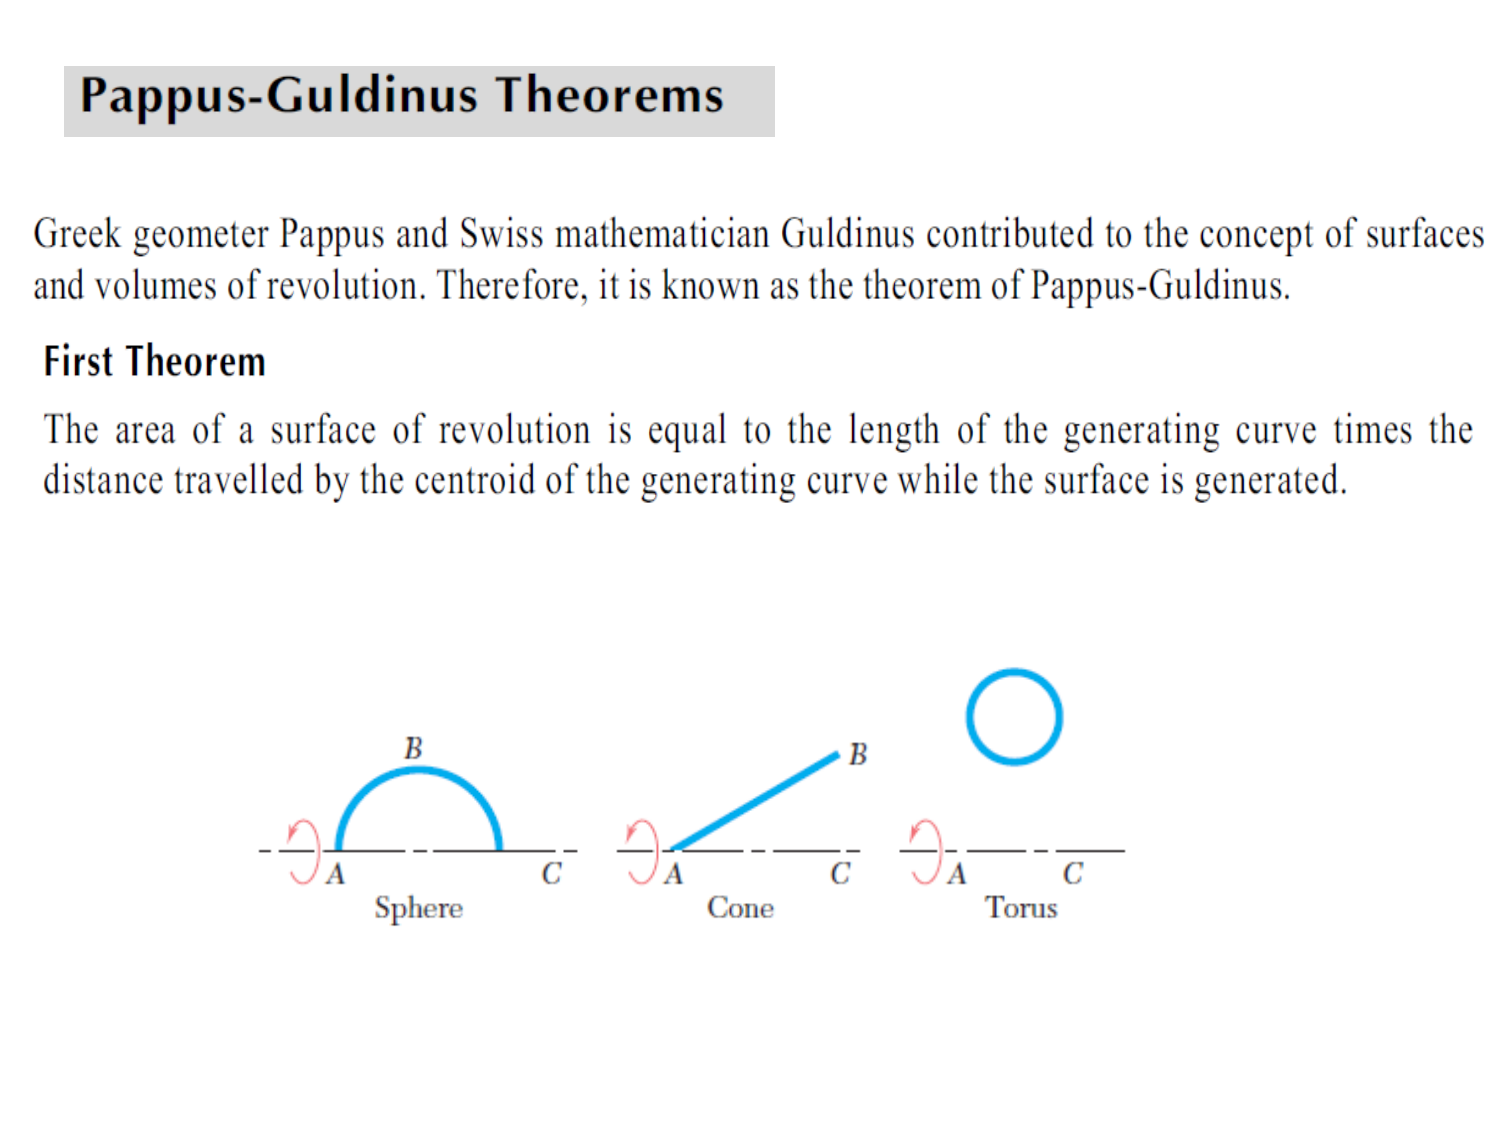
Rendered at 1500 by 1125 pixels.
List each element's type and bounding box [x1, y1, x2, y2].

picture [218, 656, 1171, 940]
picture [30, 207, 1500, 324]
picture [30, 337, 1481, 517]
picture [64, 66, 775, 137]
